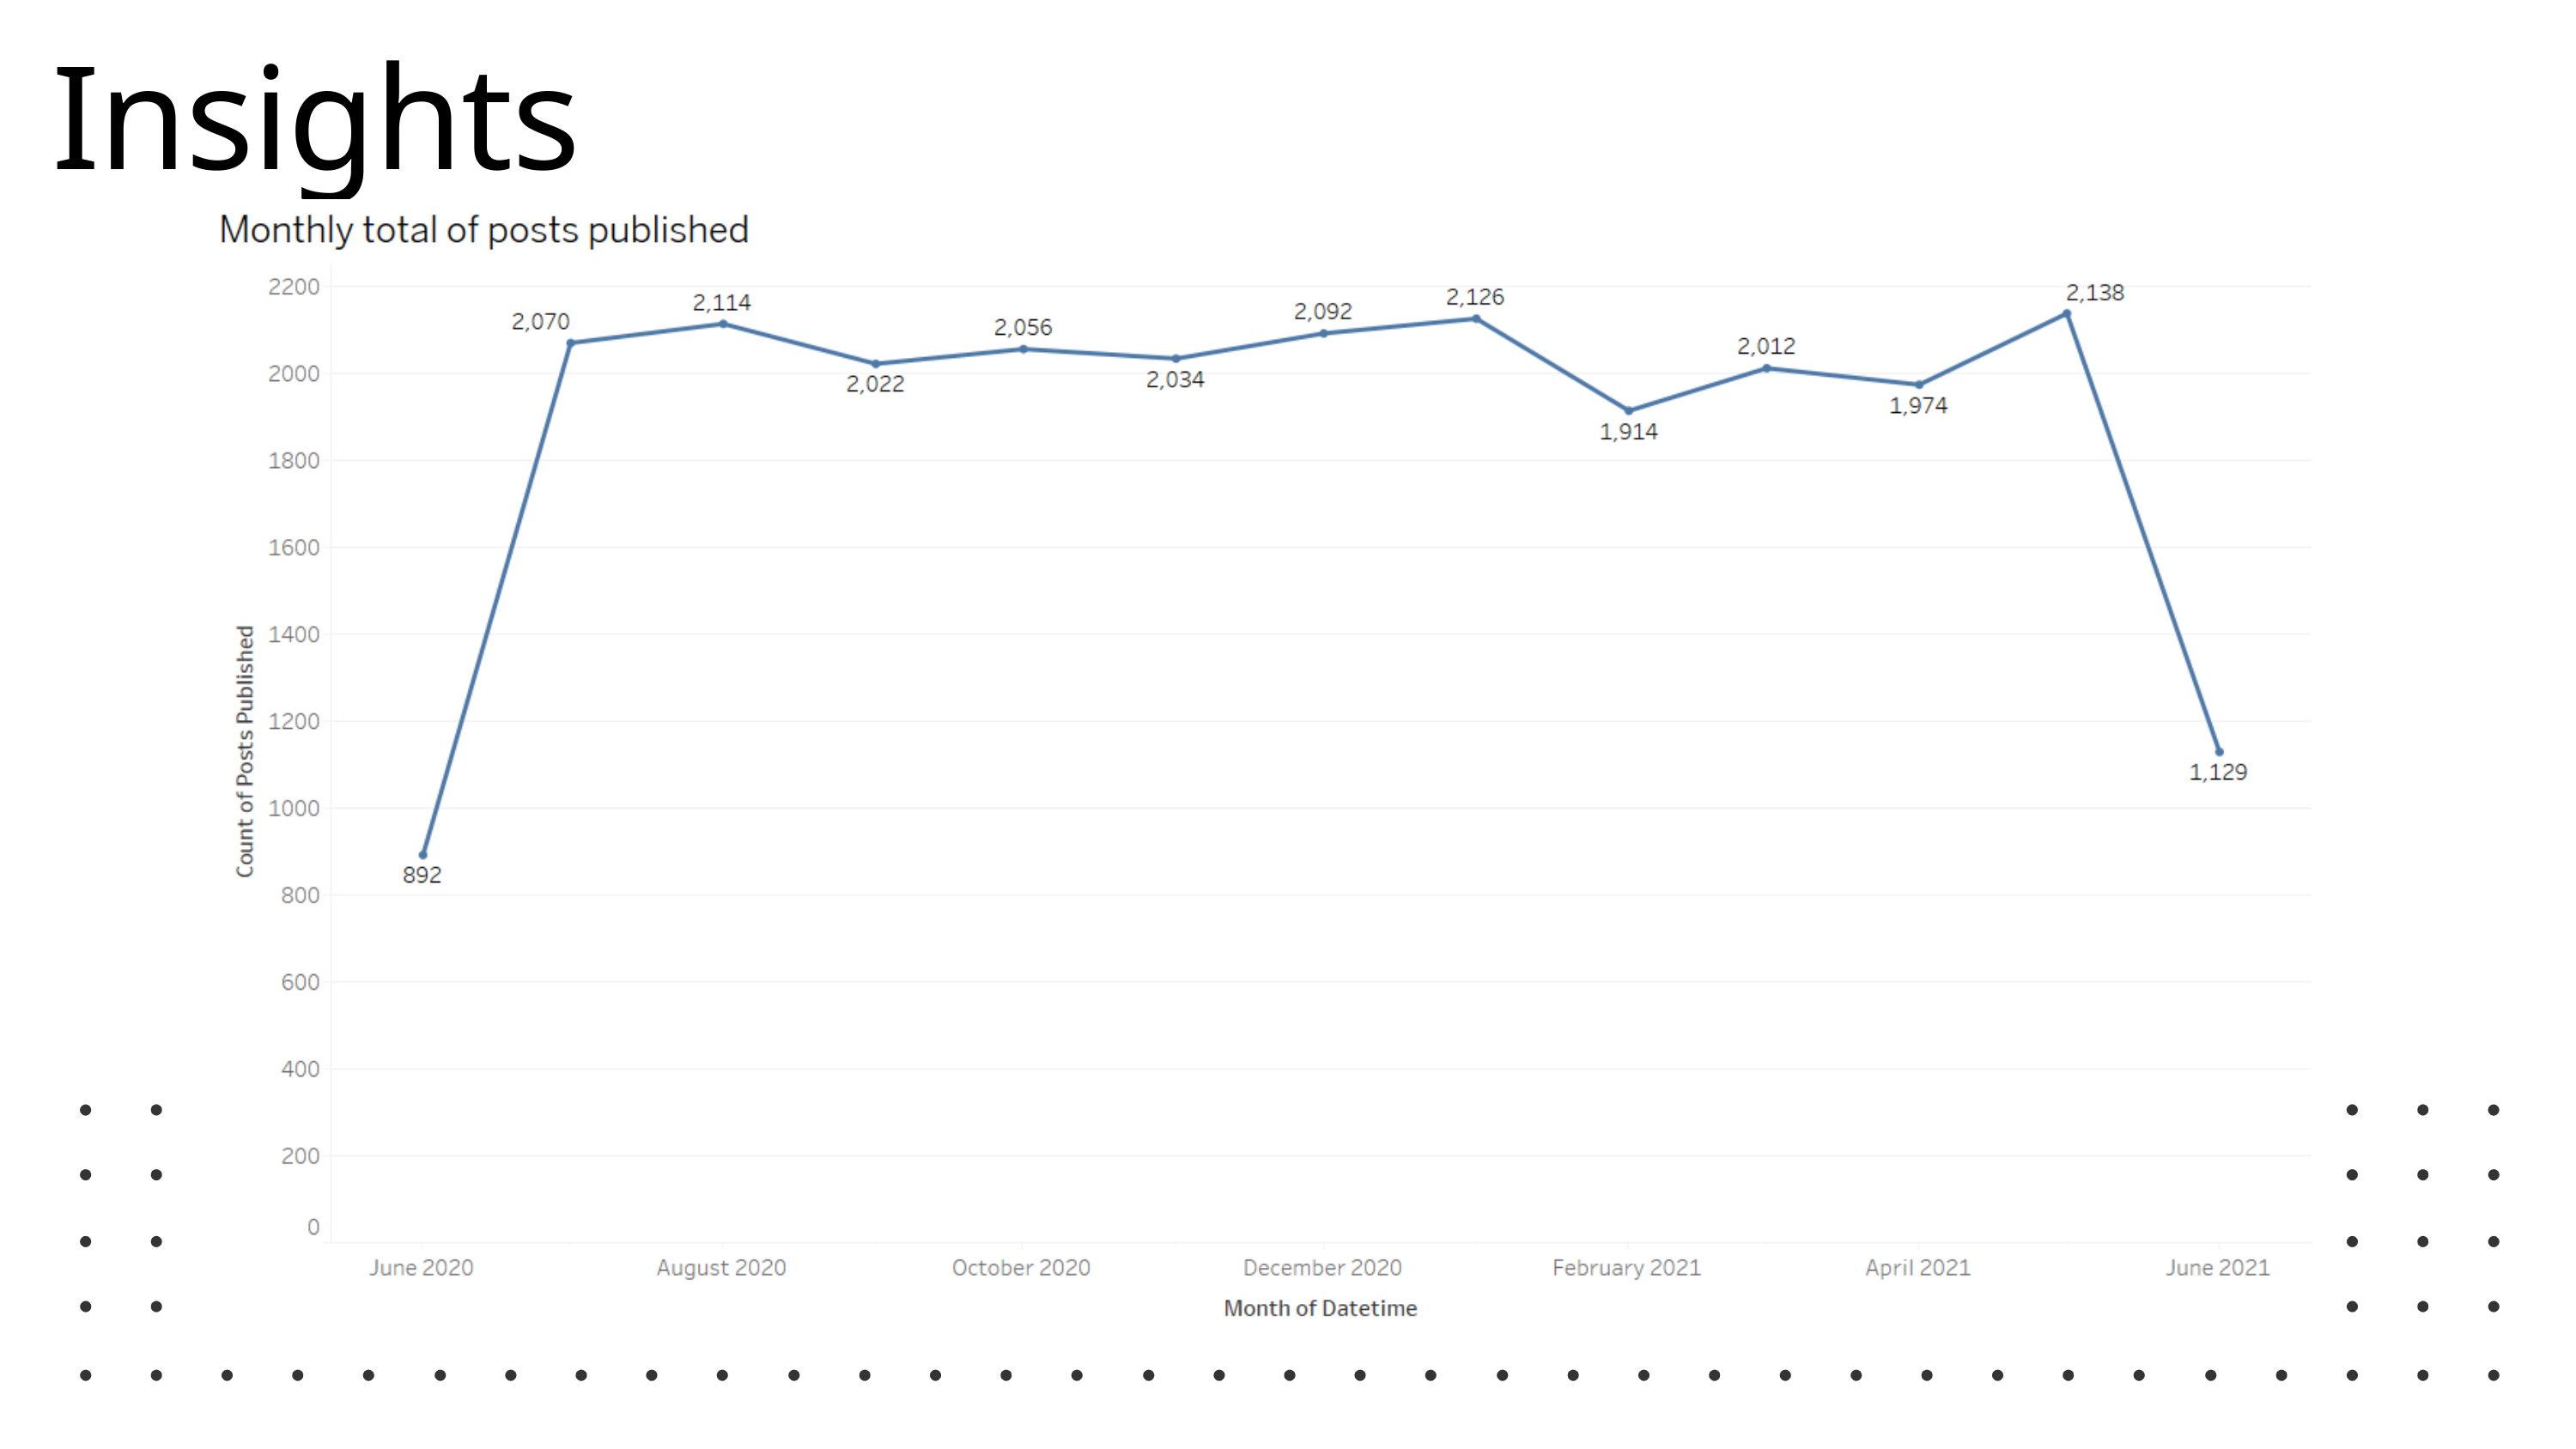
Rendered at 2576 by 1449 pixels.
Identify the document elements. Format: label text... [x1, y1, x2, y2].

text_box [72, 1099, 2504, 1385]
picture [210, 199, 2319, 1318]
text_box Insights [52, 27, 705, 199]
